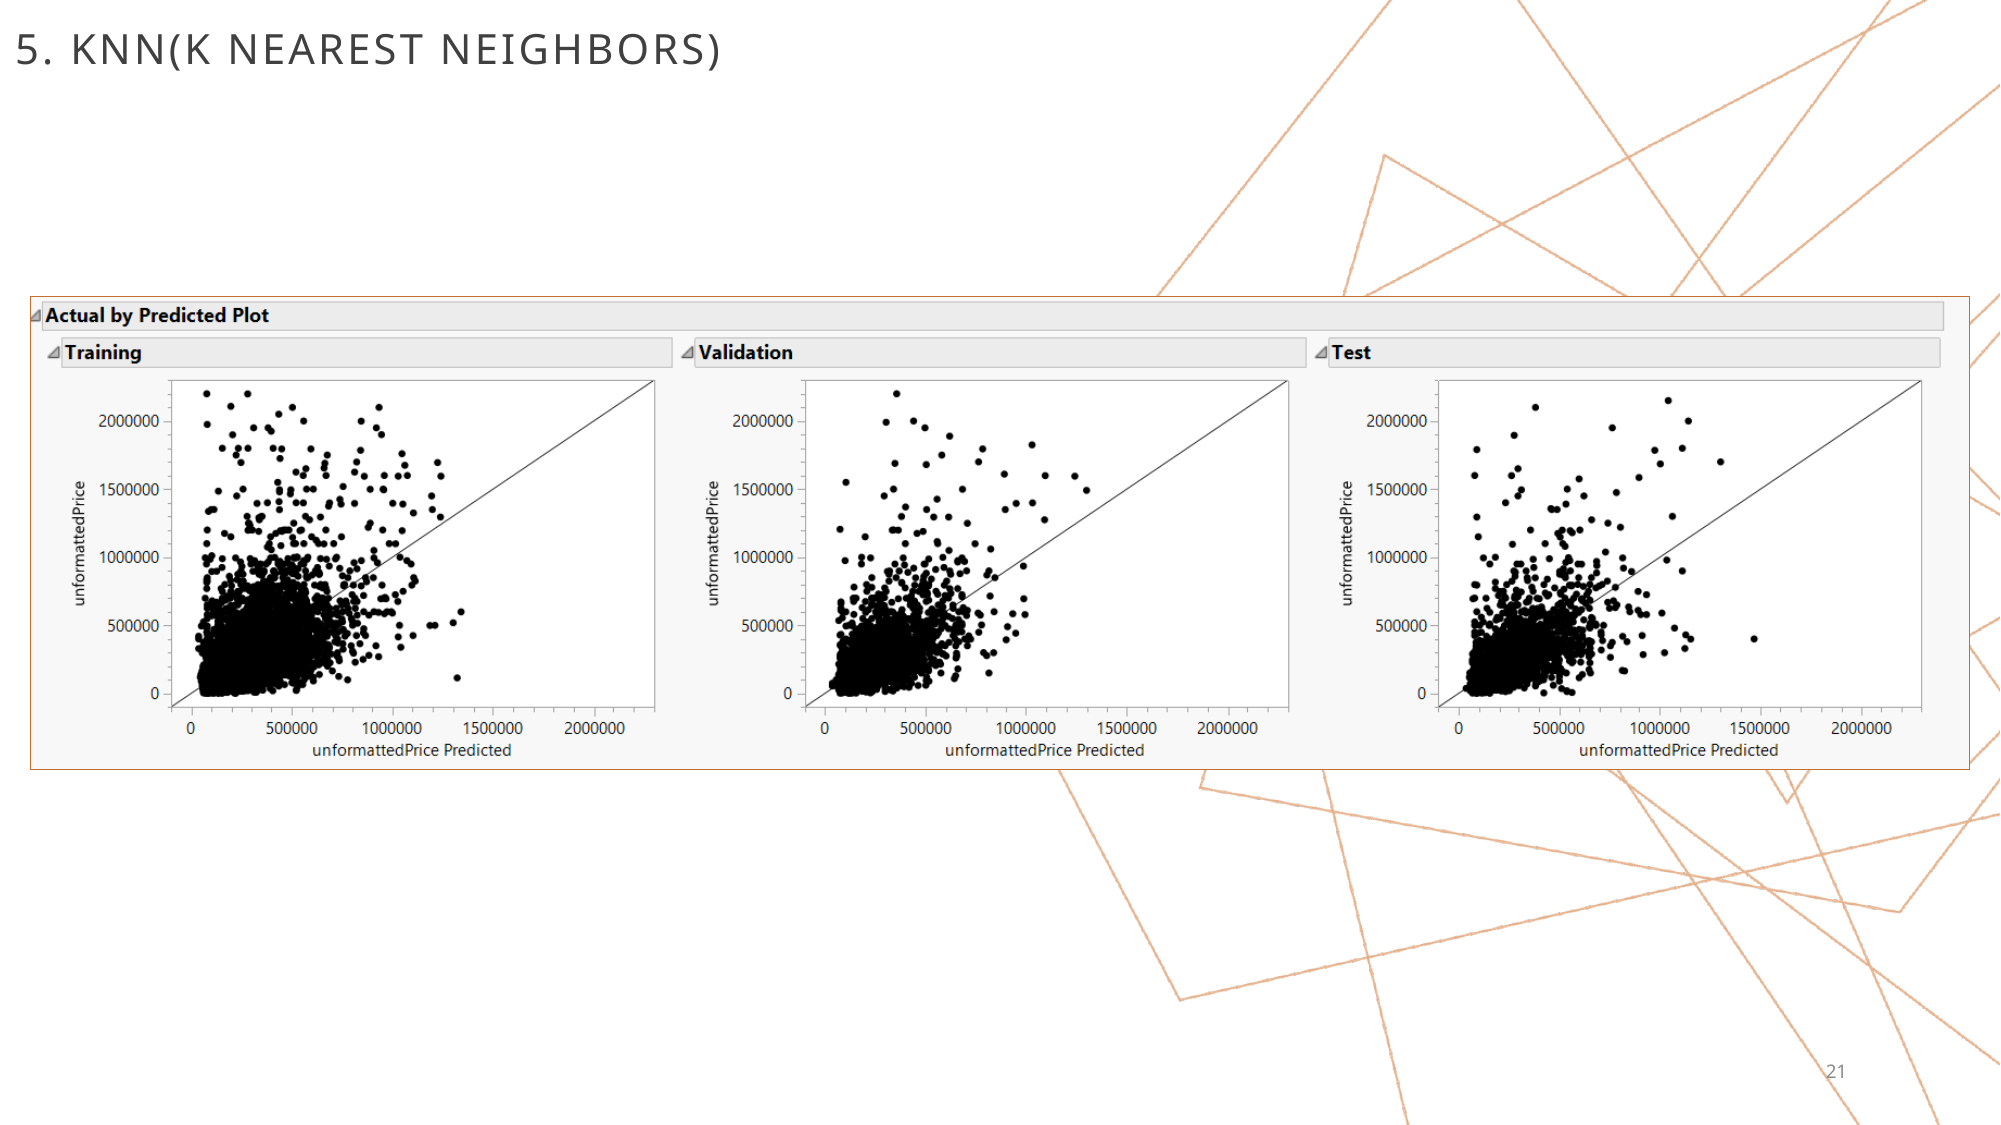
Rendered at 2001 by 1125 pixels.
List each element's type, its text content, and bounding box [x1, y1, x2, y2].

text_box 21 [1412, 1042, 1863, 1103]
picture [29, 0, 2000, 1125]
text_box 5. KNN(K Nearest Neighbors) [0, 0, 1502, 111]
